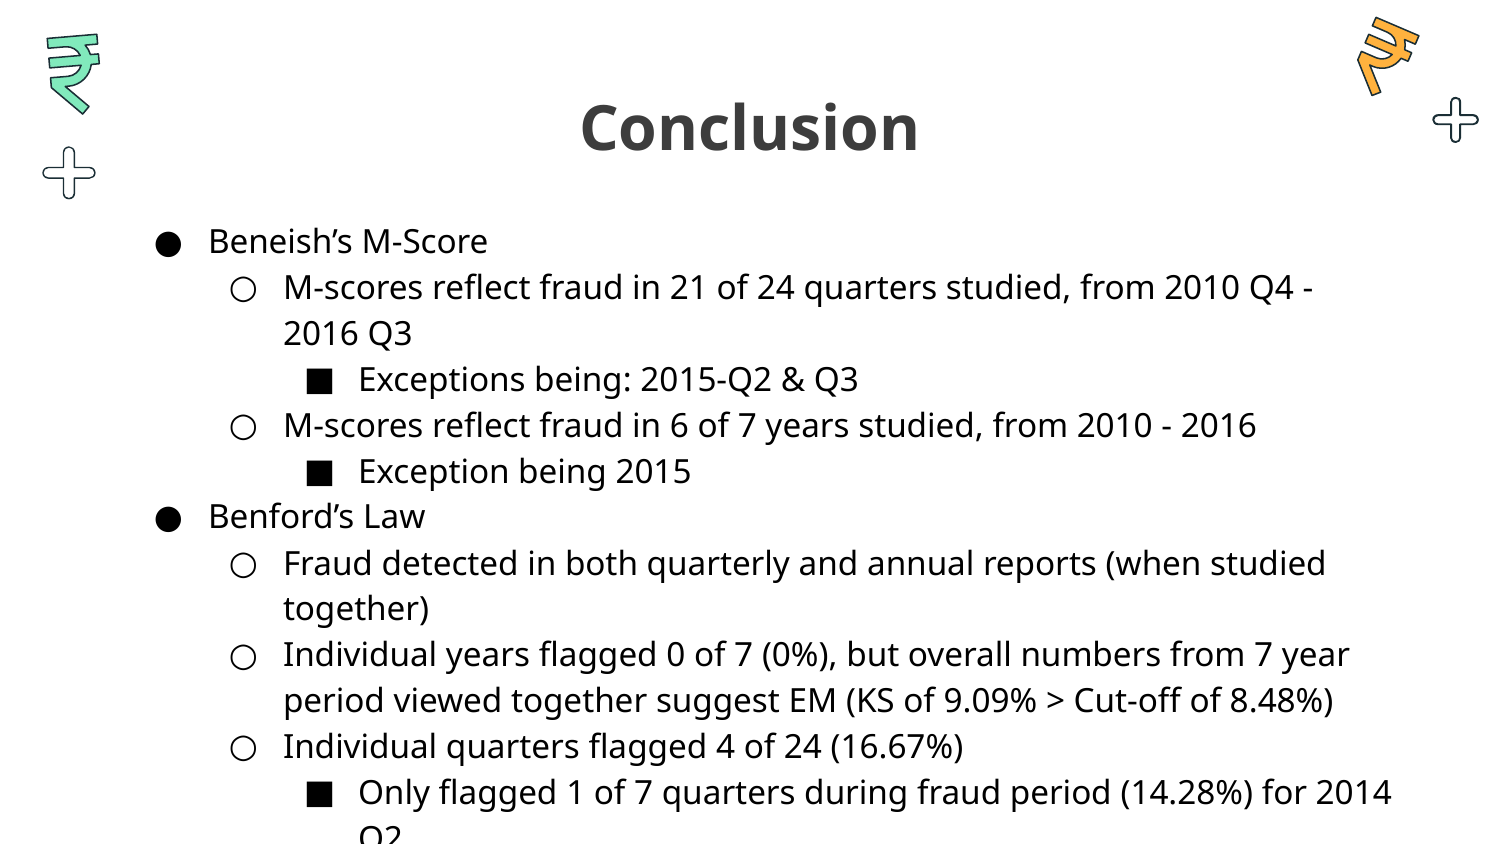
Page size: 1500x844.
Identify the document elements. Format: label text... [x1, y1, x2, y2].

list Beneish’s M-Score M-scores reflect fraud in 21 of 24 quarters studied, from 2010 Q4 - 2016 Q3 Exceptions being: 2015-Q2 & Q3 M-scores reflect fraud in 6 of 7 years studied, from 2010 - 2016 Exception being 2015 Benford’s Law Fraud detected in both quarterly and annual reports (when studied together) Individual years flagged 0 of 7 (0%), but overall numbers from 7 year period viewed together suggest EM (KS of 9.09% > Cut-off of 8.48%) Individual quarters flagged 4 of 24 (16.67%) Only flagged 1 of 7 quarters during fraud period (14.28%) for 2014 Q2 [118, 199, 1414, 760]
title Conclusion [118, 72, 1382, 167]
